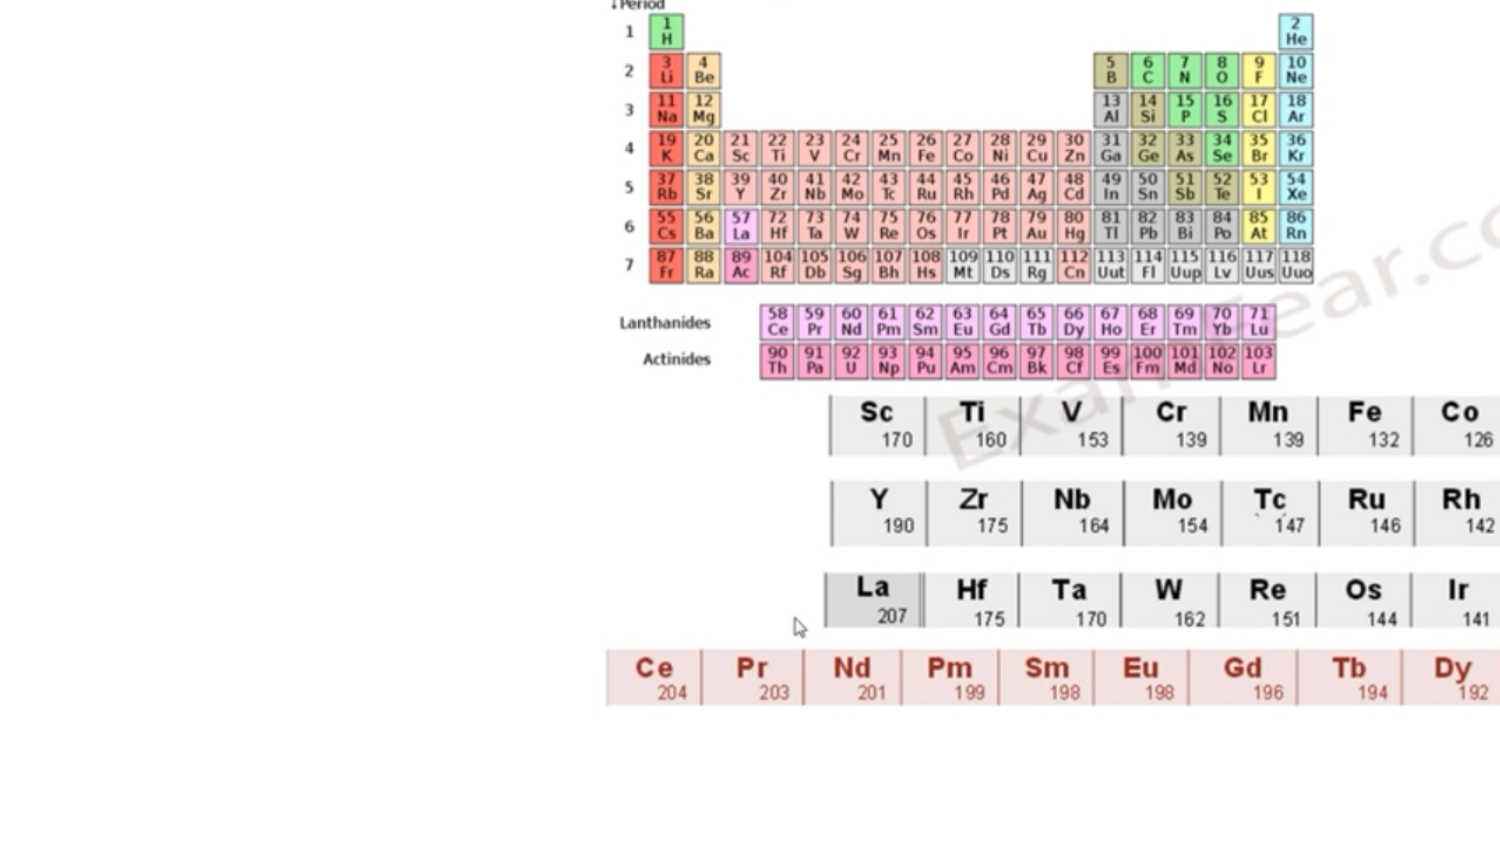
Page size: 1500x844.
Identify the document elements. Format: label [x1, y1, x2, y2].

picture [550, 0, 1500, 734]
